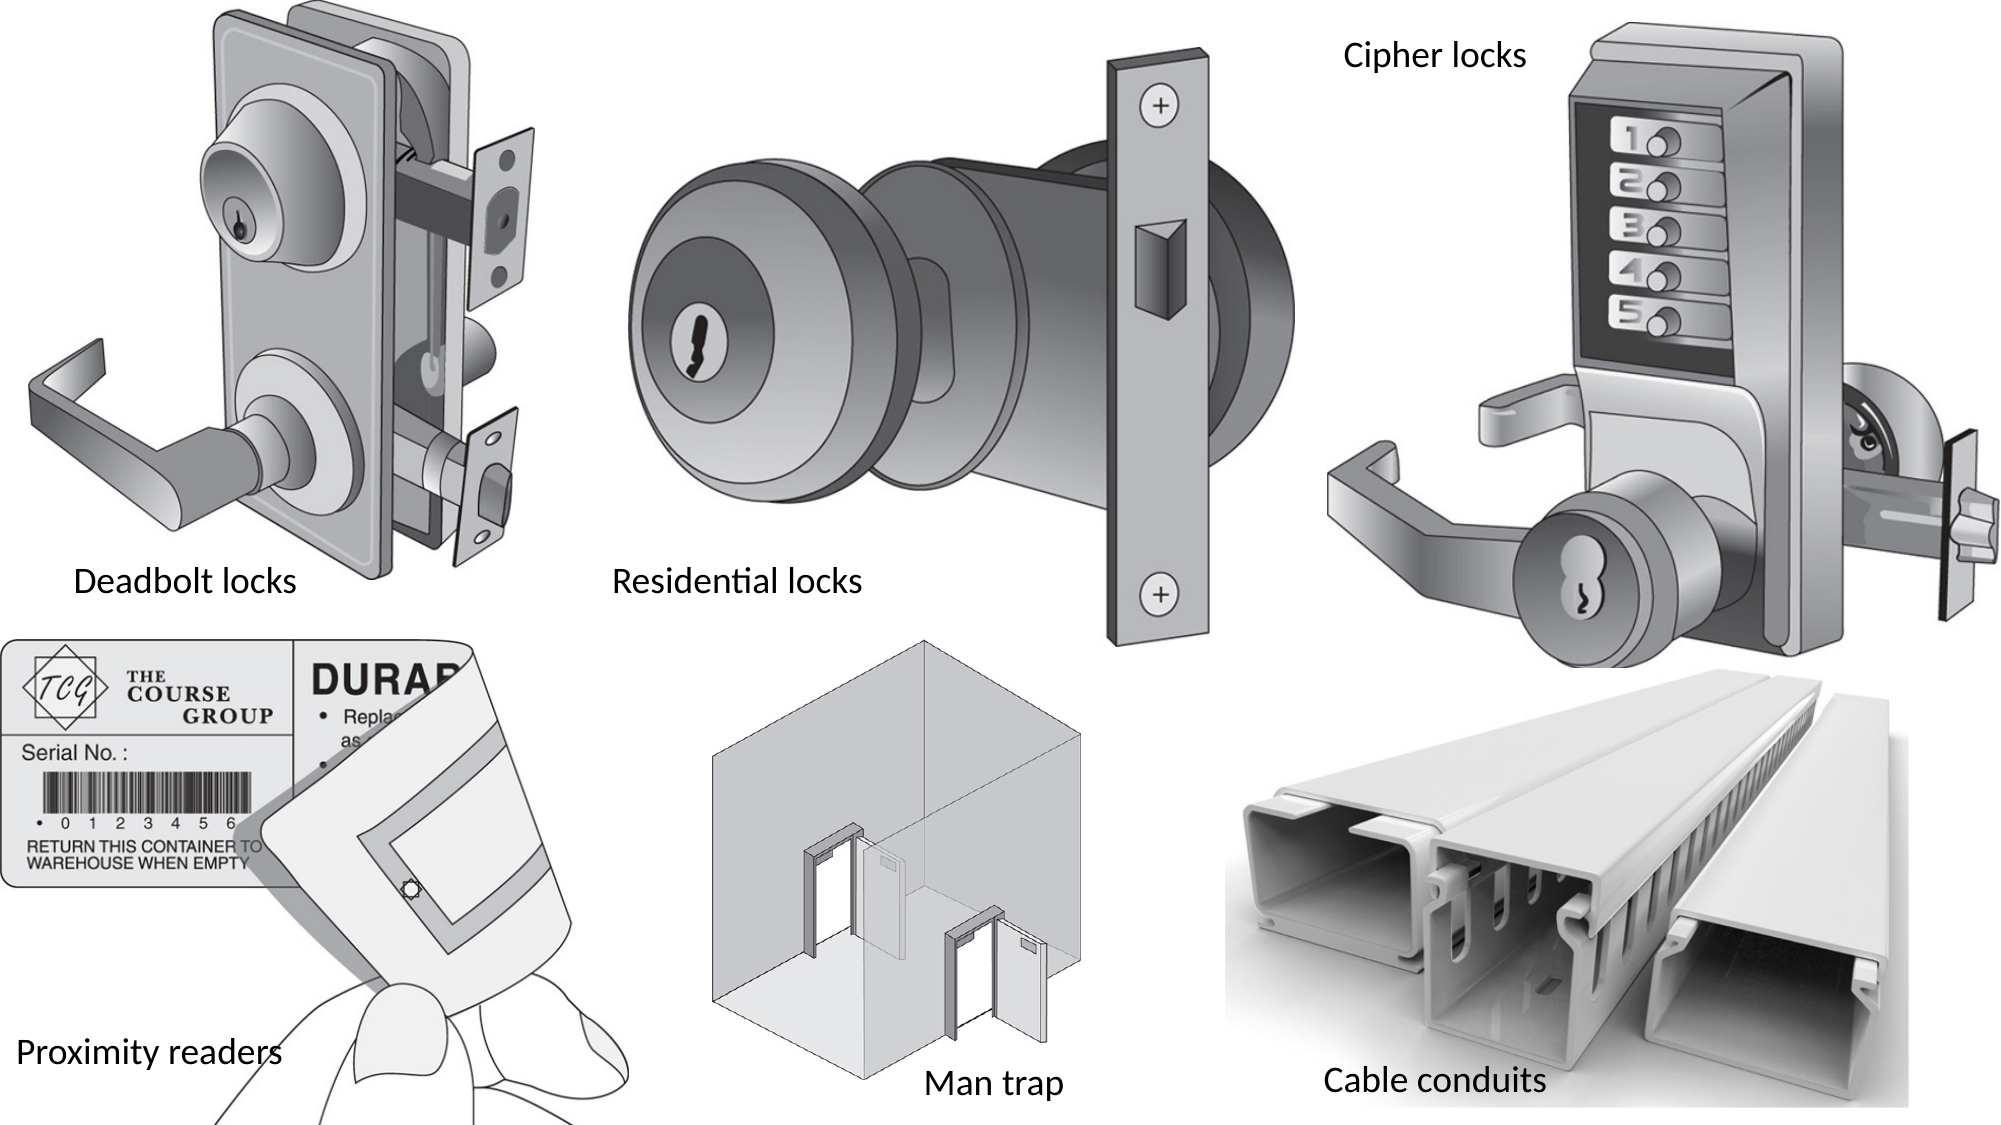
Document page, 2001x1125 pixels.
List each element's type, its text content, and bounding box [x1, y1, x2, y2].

picture [28, 0, 535, 580]
text_box Residential locks [597, 548, 628, 609]
text_box Man trap [909, 1080, 1080, 1110]
picture [0, 47, 1295, 1125]
picture [1225, 22, 2000, 1108]
text_box Deadbolt locks [58, 580, 313, 609]
